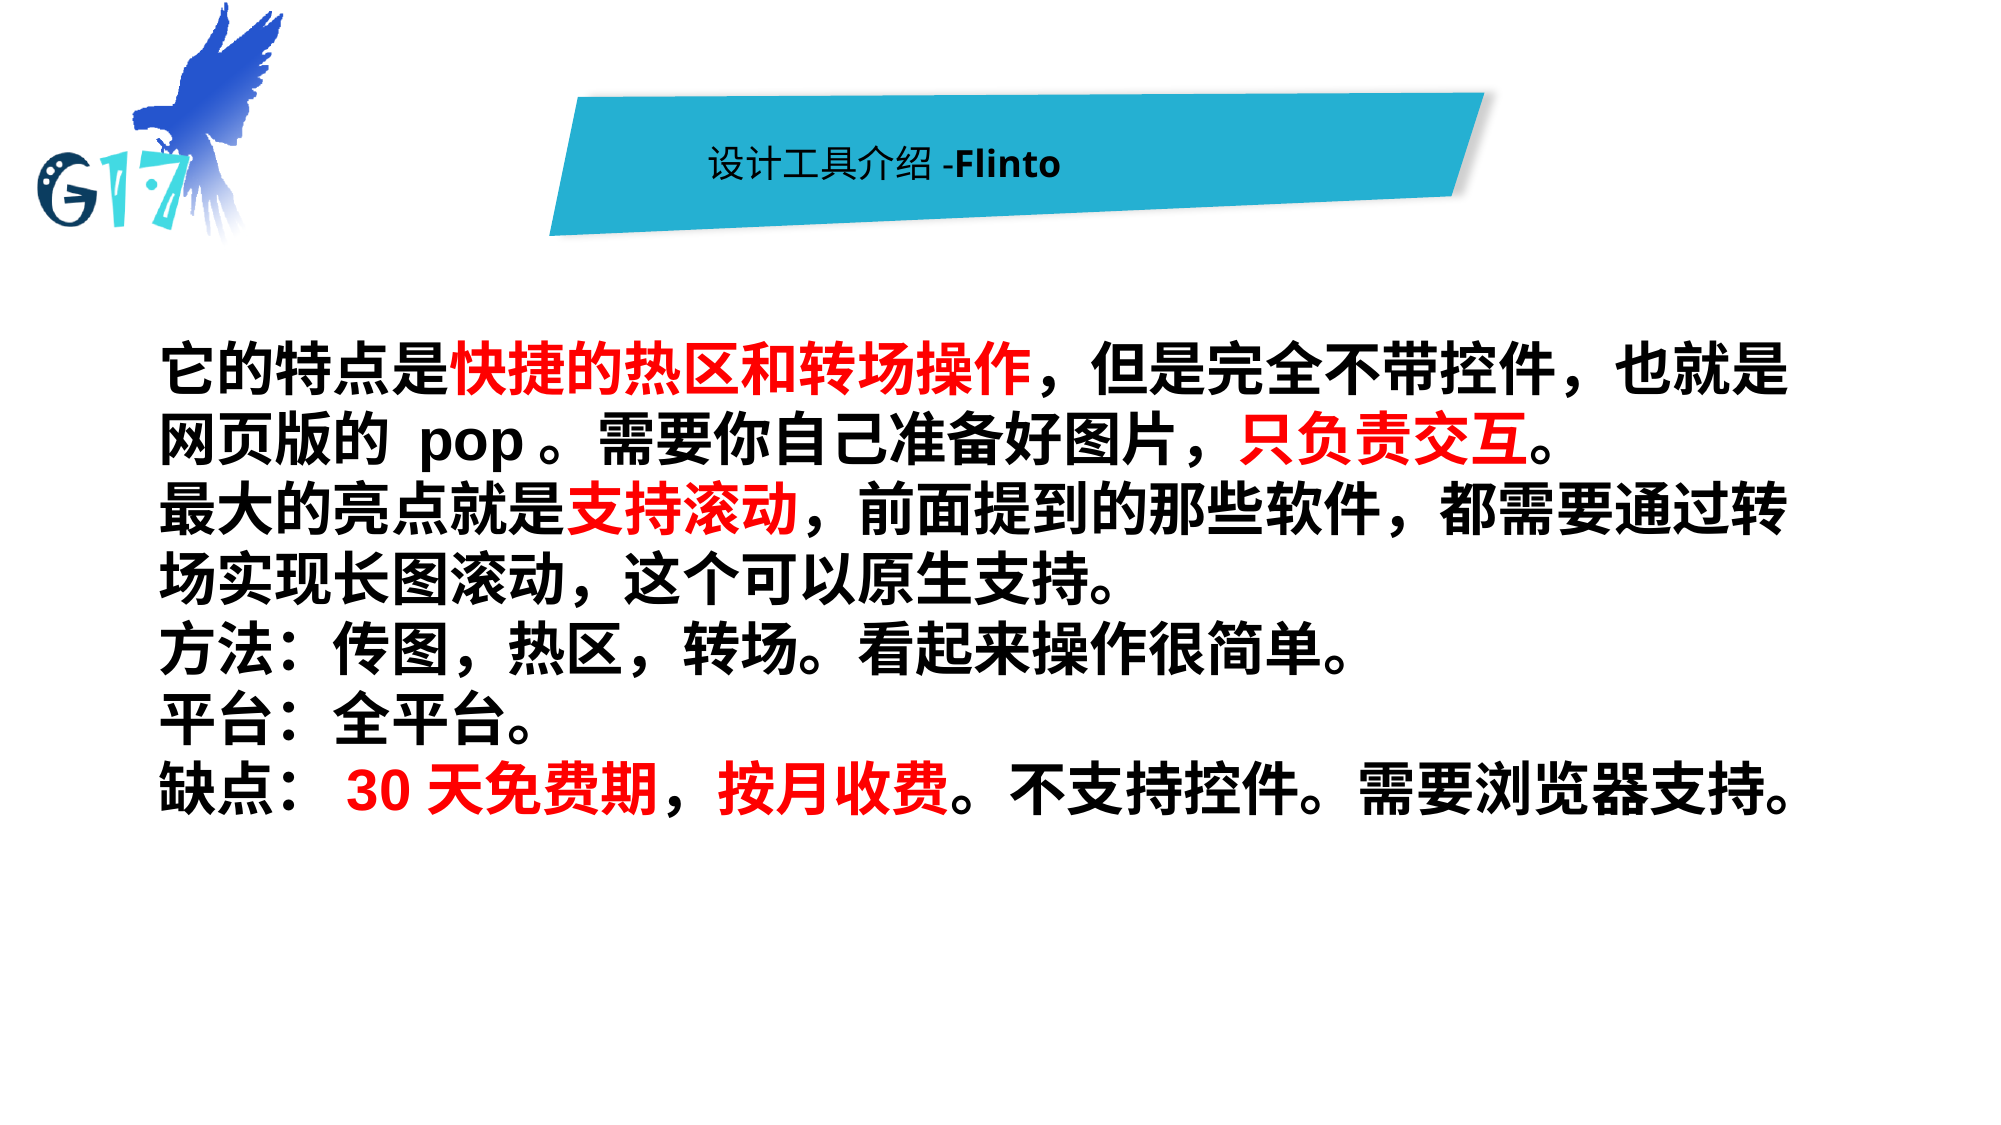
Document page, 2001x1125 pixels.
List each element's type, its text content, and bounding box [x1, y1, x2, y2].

text_box 设计工具介绍-Flinto [693, 132, 1272, 193]
text_box 它的特点是快捷的热区和转场操作，但是完全不带控件，也就是网页版的 pop。需要你自己准备好图片，只负责交互。 最大的亮点就是支持滚动，前面提到的那些软件，都需要通过转场实现长图滚动，这个可以原生支持。 方法：传图，热区，转场。看起来操作很简单。 平台：全平台。 缺点：30天免费期，按月收费。不支持控件。需要浏览器支持。 [143, 324, 1822, 875]
picture [0, 0, 286, 250]
